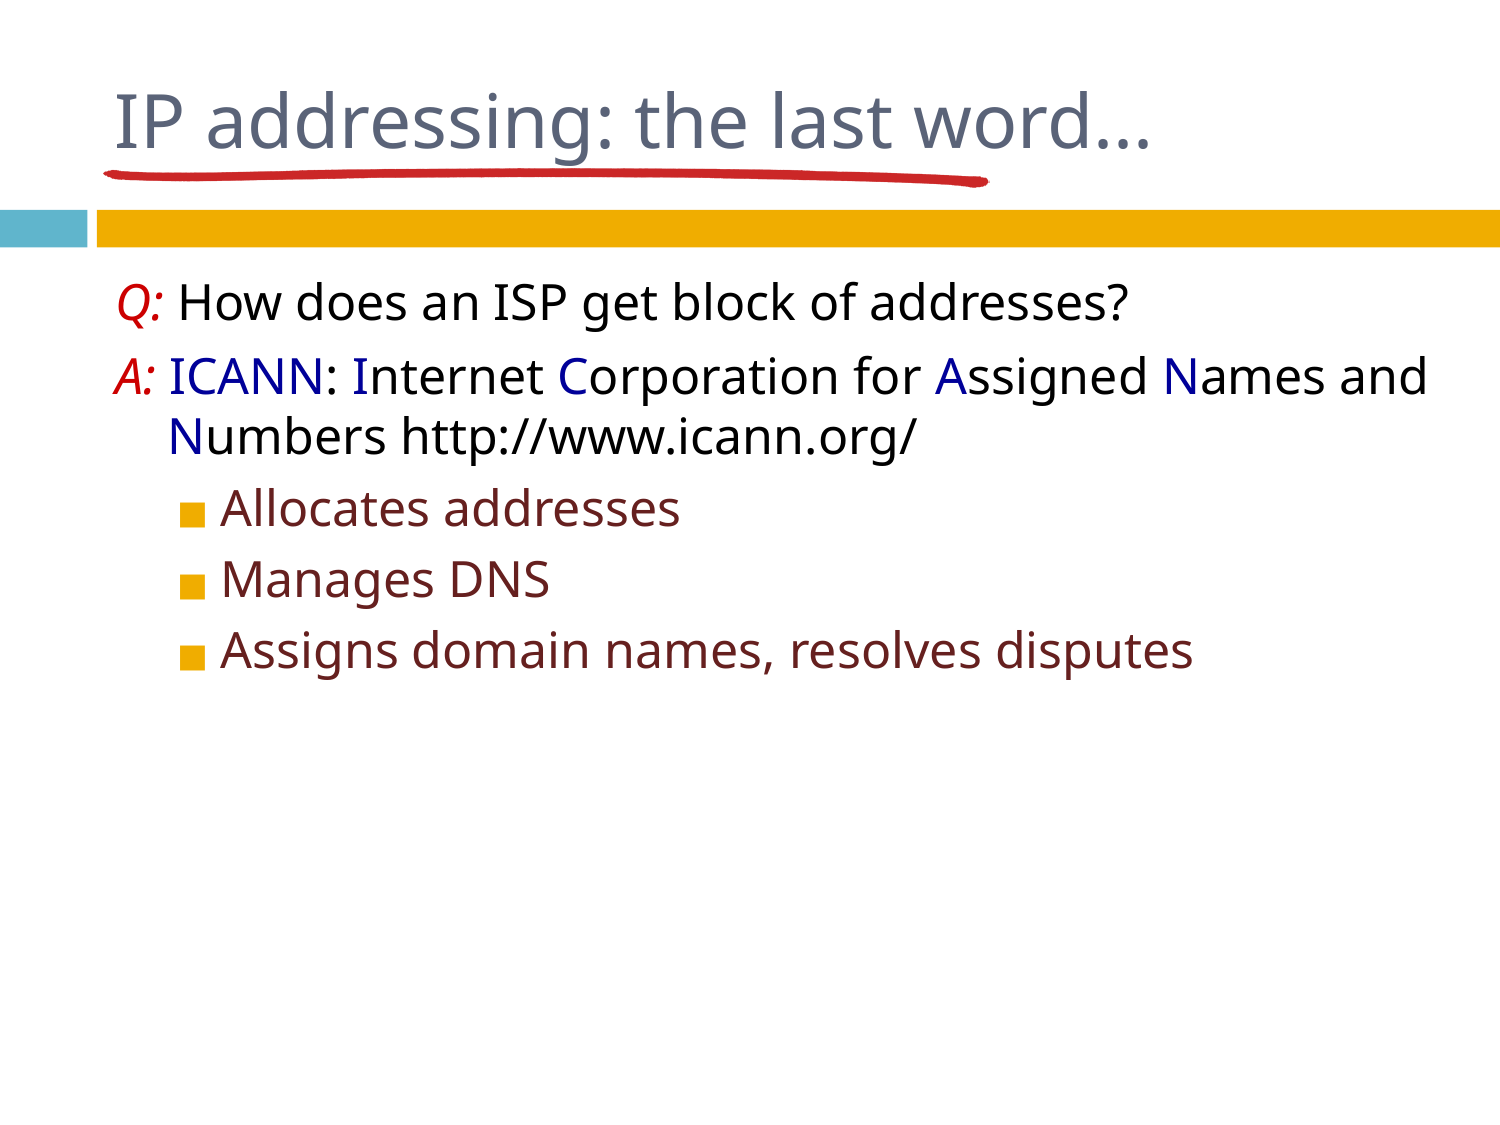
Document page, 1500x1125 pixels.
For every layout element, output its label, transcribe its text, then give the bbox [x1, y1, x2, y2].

picture [99, 163, 1000, 193]
title IP addressing: the last word... [99, 37, 1438, 200]
list Q: How does an ISP get block of addresses? A: ICANN: Internet Corporation for Assigned Names and Numbers http://www.icann.org/ Allocates addresses Manages DNS Assigns domain names, resolves disputes [100, 262, 1500, 1000]
